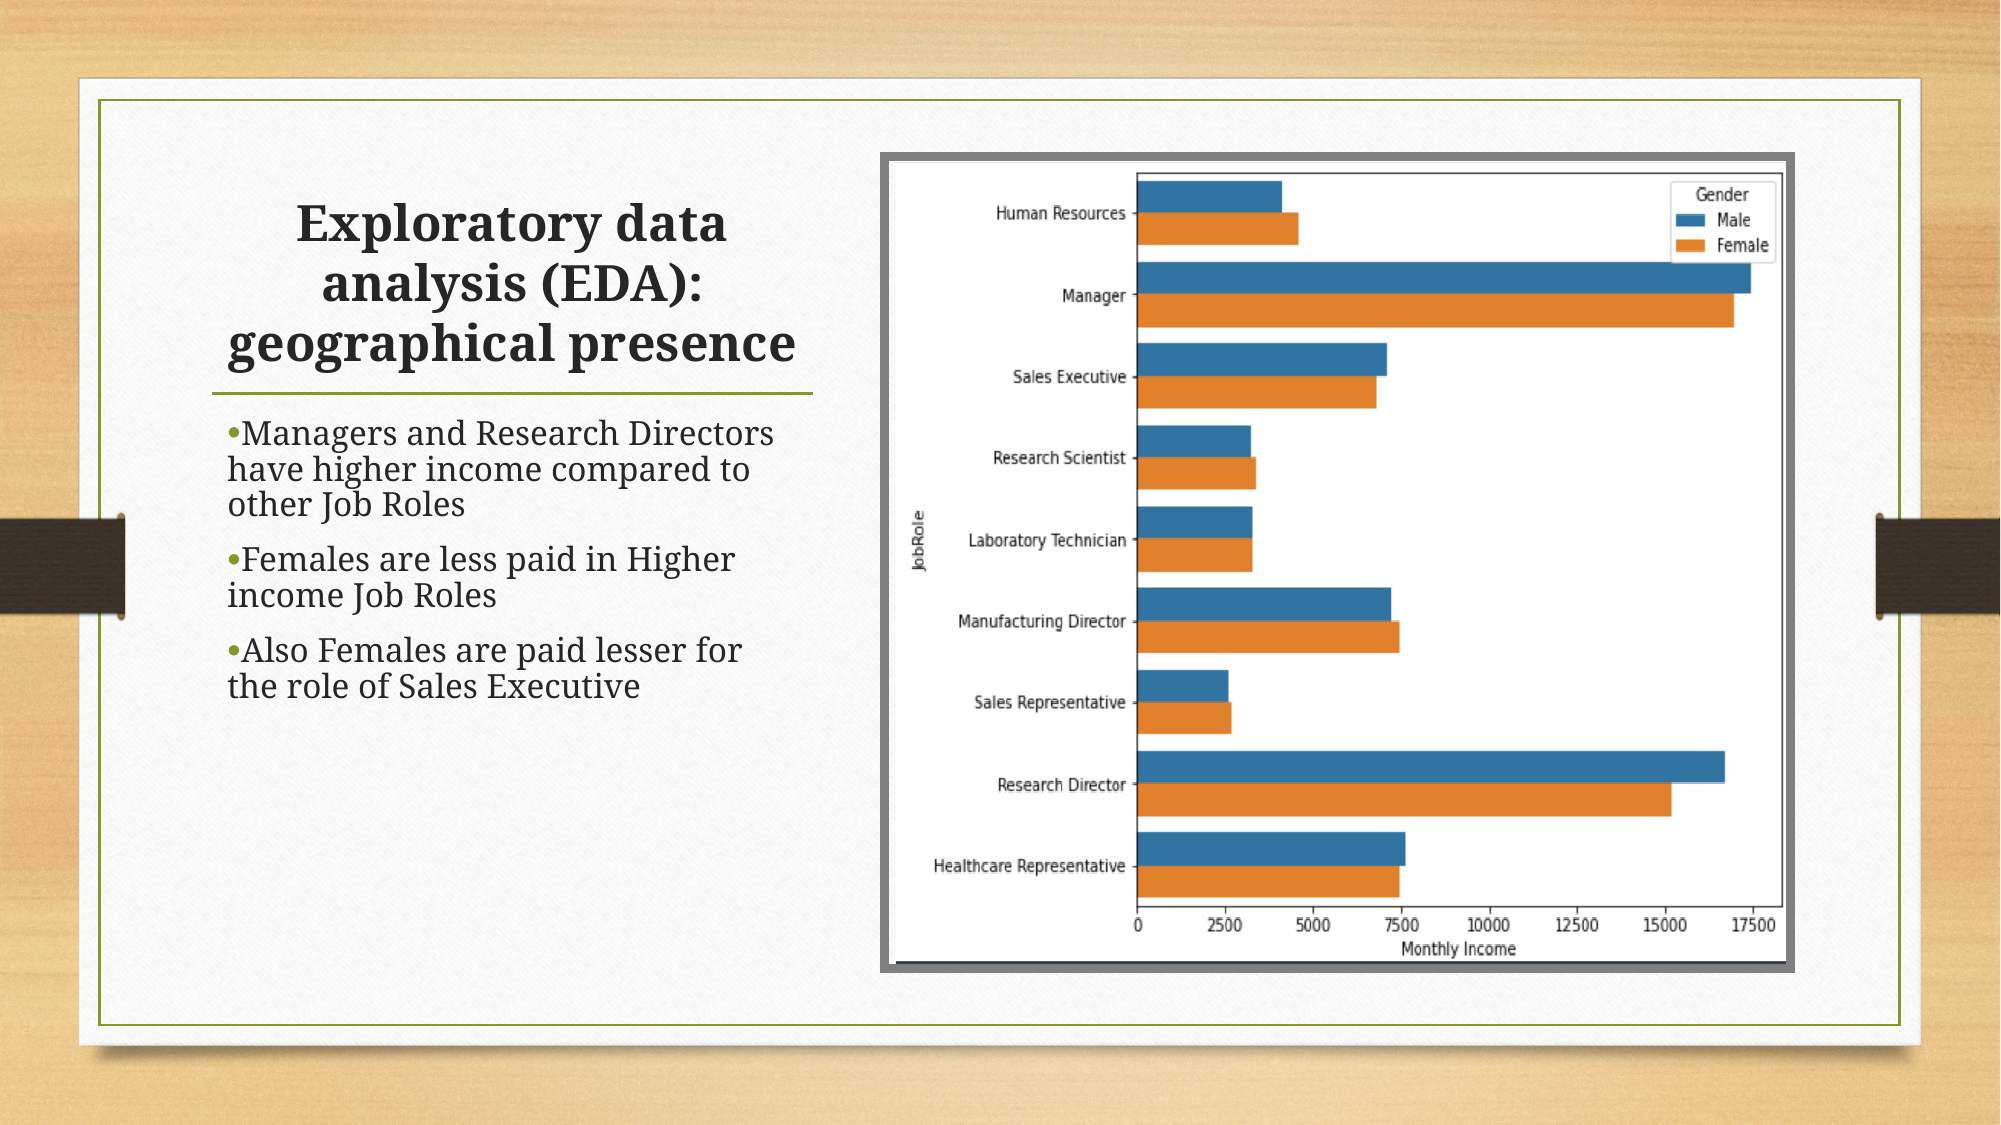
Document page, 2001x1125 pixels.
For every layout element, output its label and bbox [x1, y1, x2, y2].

text_box [0, 0, 2000, 1125]
picture [888, 160, 1787, 965]
